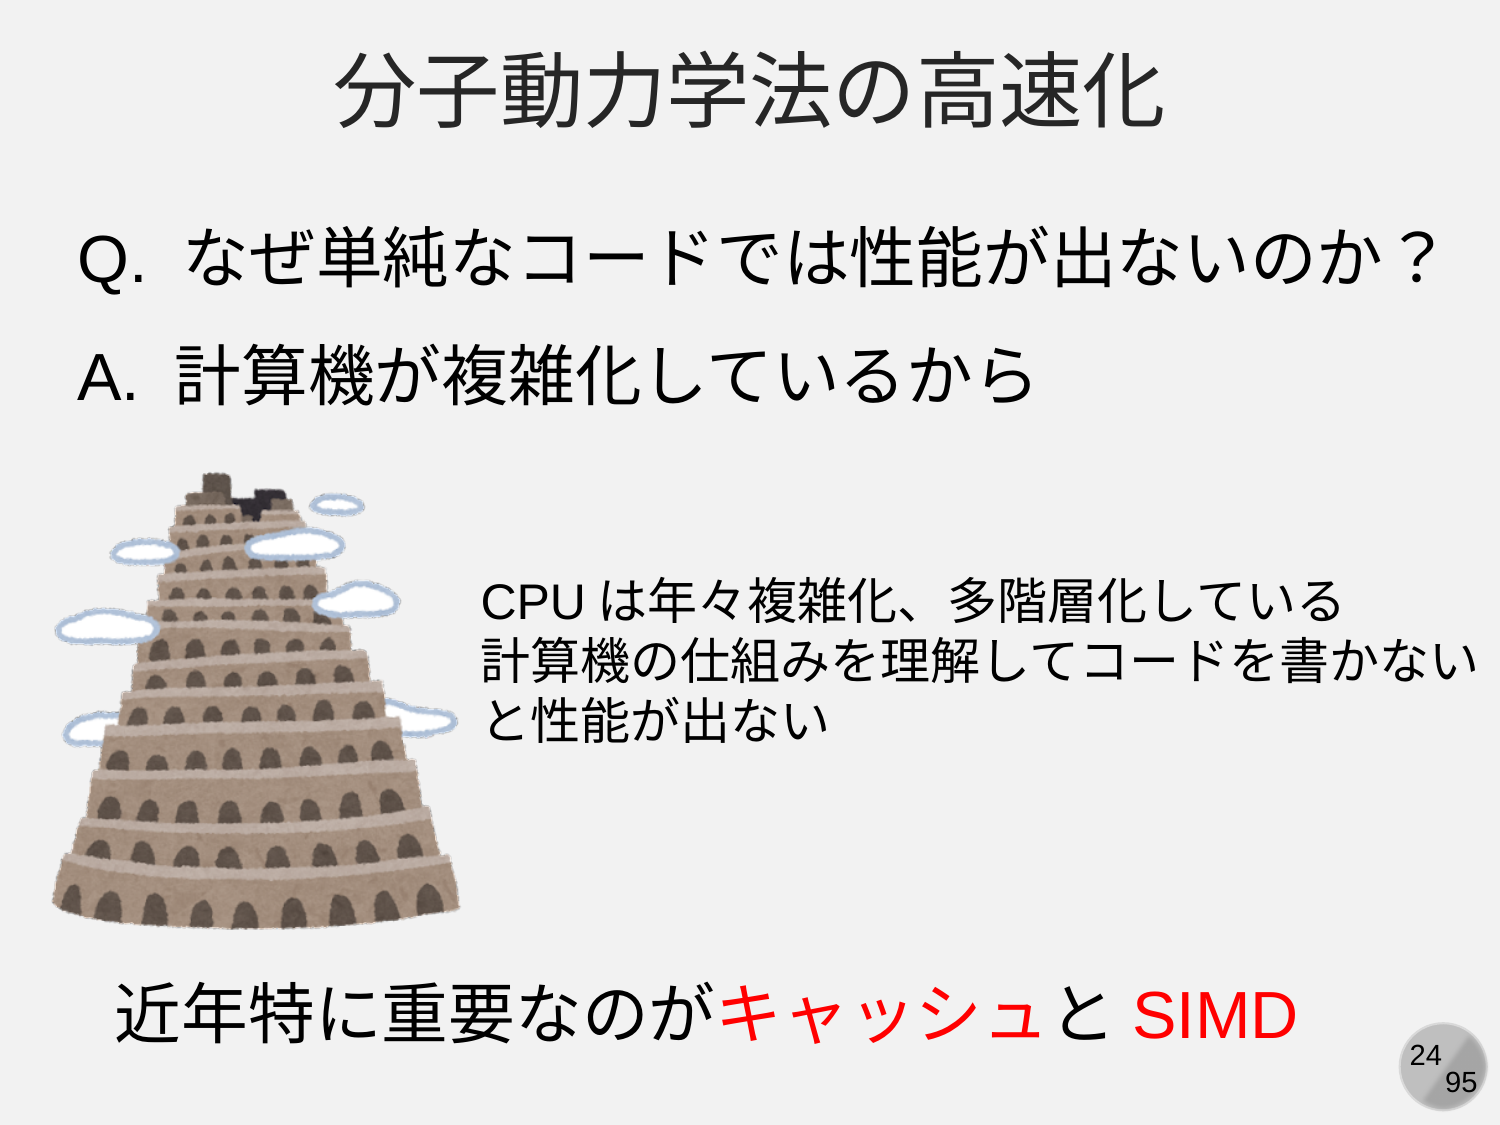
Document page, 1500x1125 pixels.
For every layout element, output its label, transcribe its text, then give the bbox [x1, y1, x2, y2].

text_box Q. なぜ単純なコードでは性能が出ないのか？ [63, 208, 1466, 303]
text_box 近年特に重要なのがキャッシュとSIMD [100, 964, 1341, 1059]
text_box A. 計算機が複雑化しているから [62, 326, 1056, 421]
list 分子動力学法の高速化 [0, 31, 1500, 155]
text_box CPUは年々複雑化、多階層化している 計算機の仕組みを理解してコードを書かないと性能が出ない [496, 562, 1500, 758]
picture [0, 456, 496, 952]
